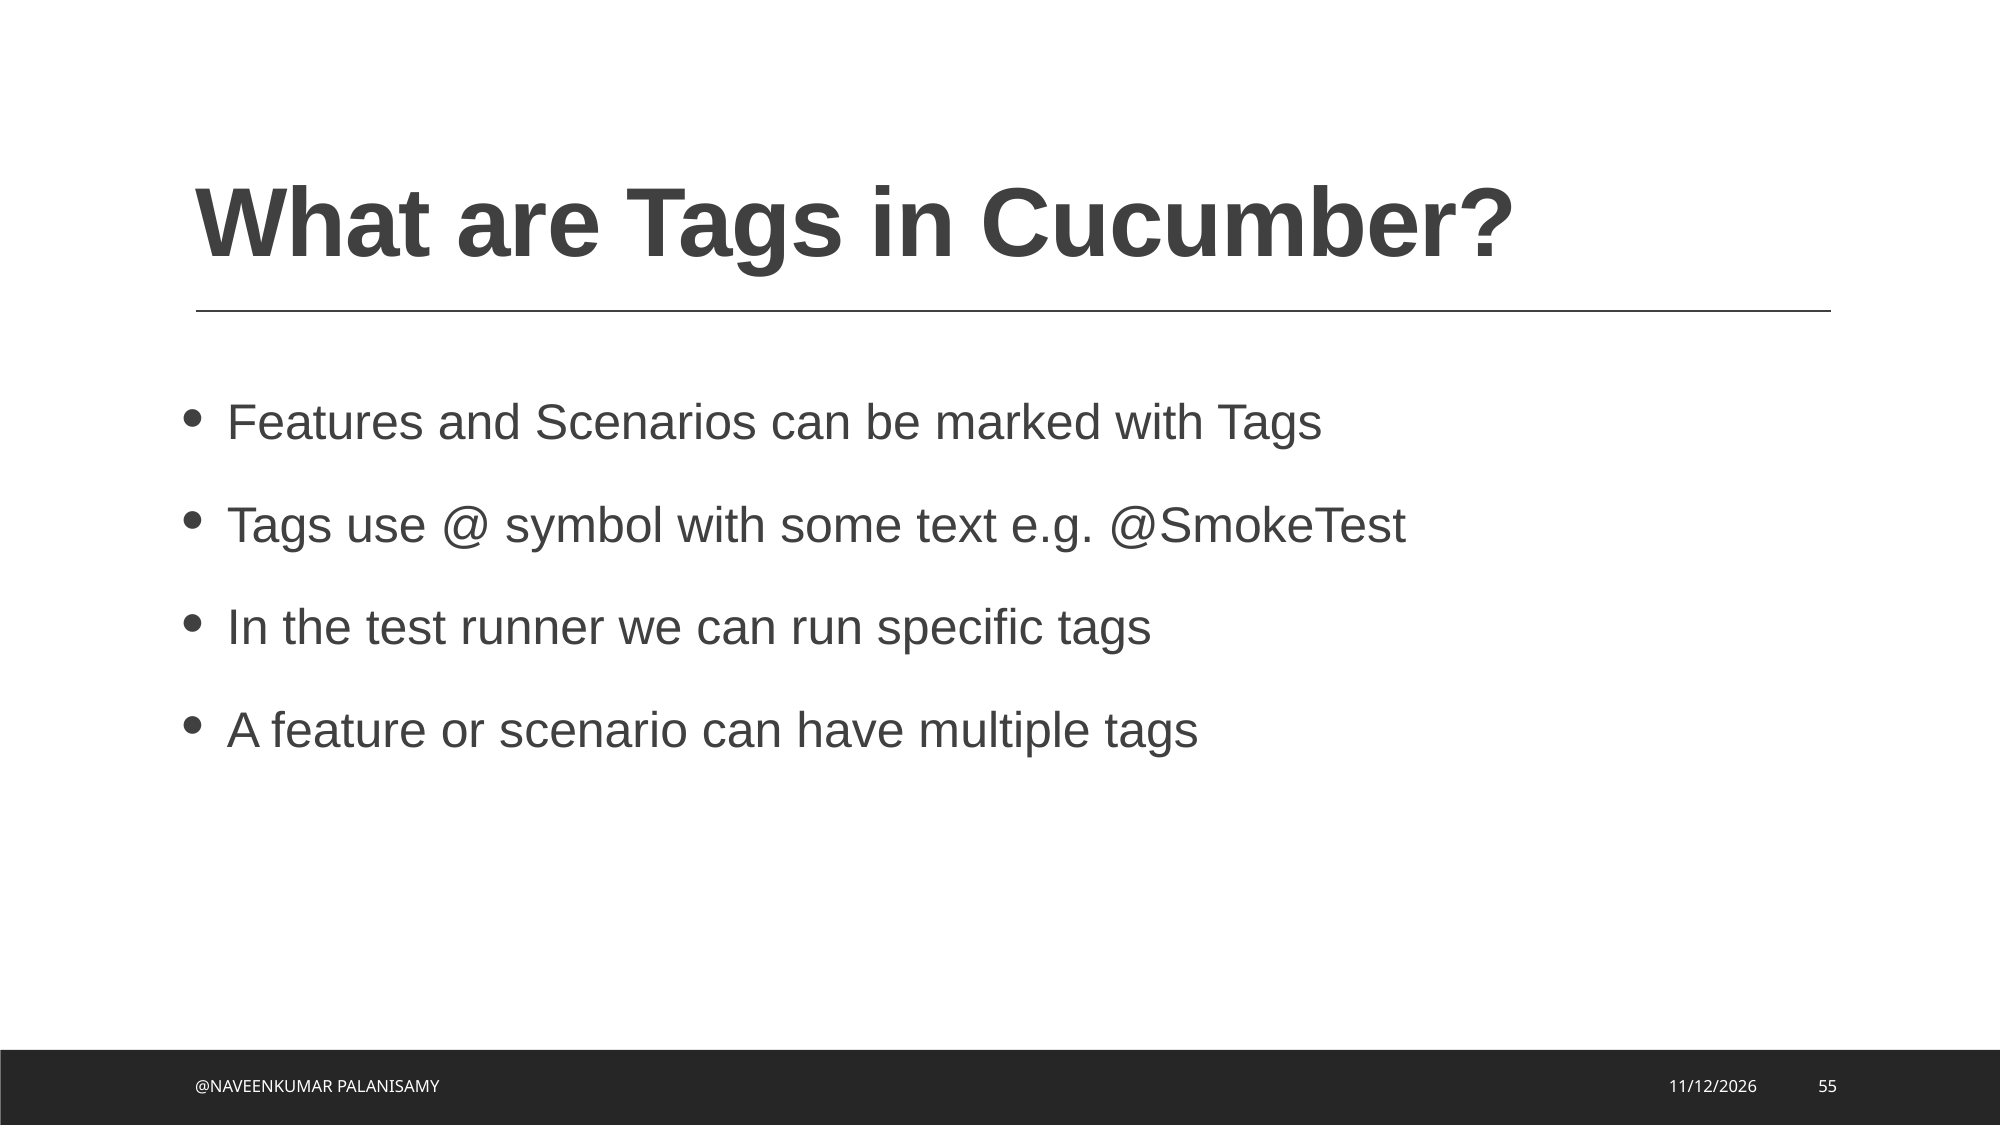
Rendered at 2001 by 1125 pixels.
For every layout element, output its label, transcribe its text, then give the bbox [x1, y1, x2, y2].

slide_number 55 [1803, 1057, 1932, 1118]
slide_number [1348, 1057, 1773, 1118]
text_box Features and Scenarios can be marked with Tags Tags use @ symbol with some text e.g. @SmokeTest In the test runner we can run specific tags A feature or scenario can have multiple tags [179, 352, 1830, 970]
footer @NAVEENKUMAR PALANISAMY [180, 1057, 1299, 1118]
title What are Tags in Cucumber? [180, 47, 1830, 285]
